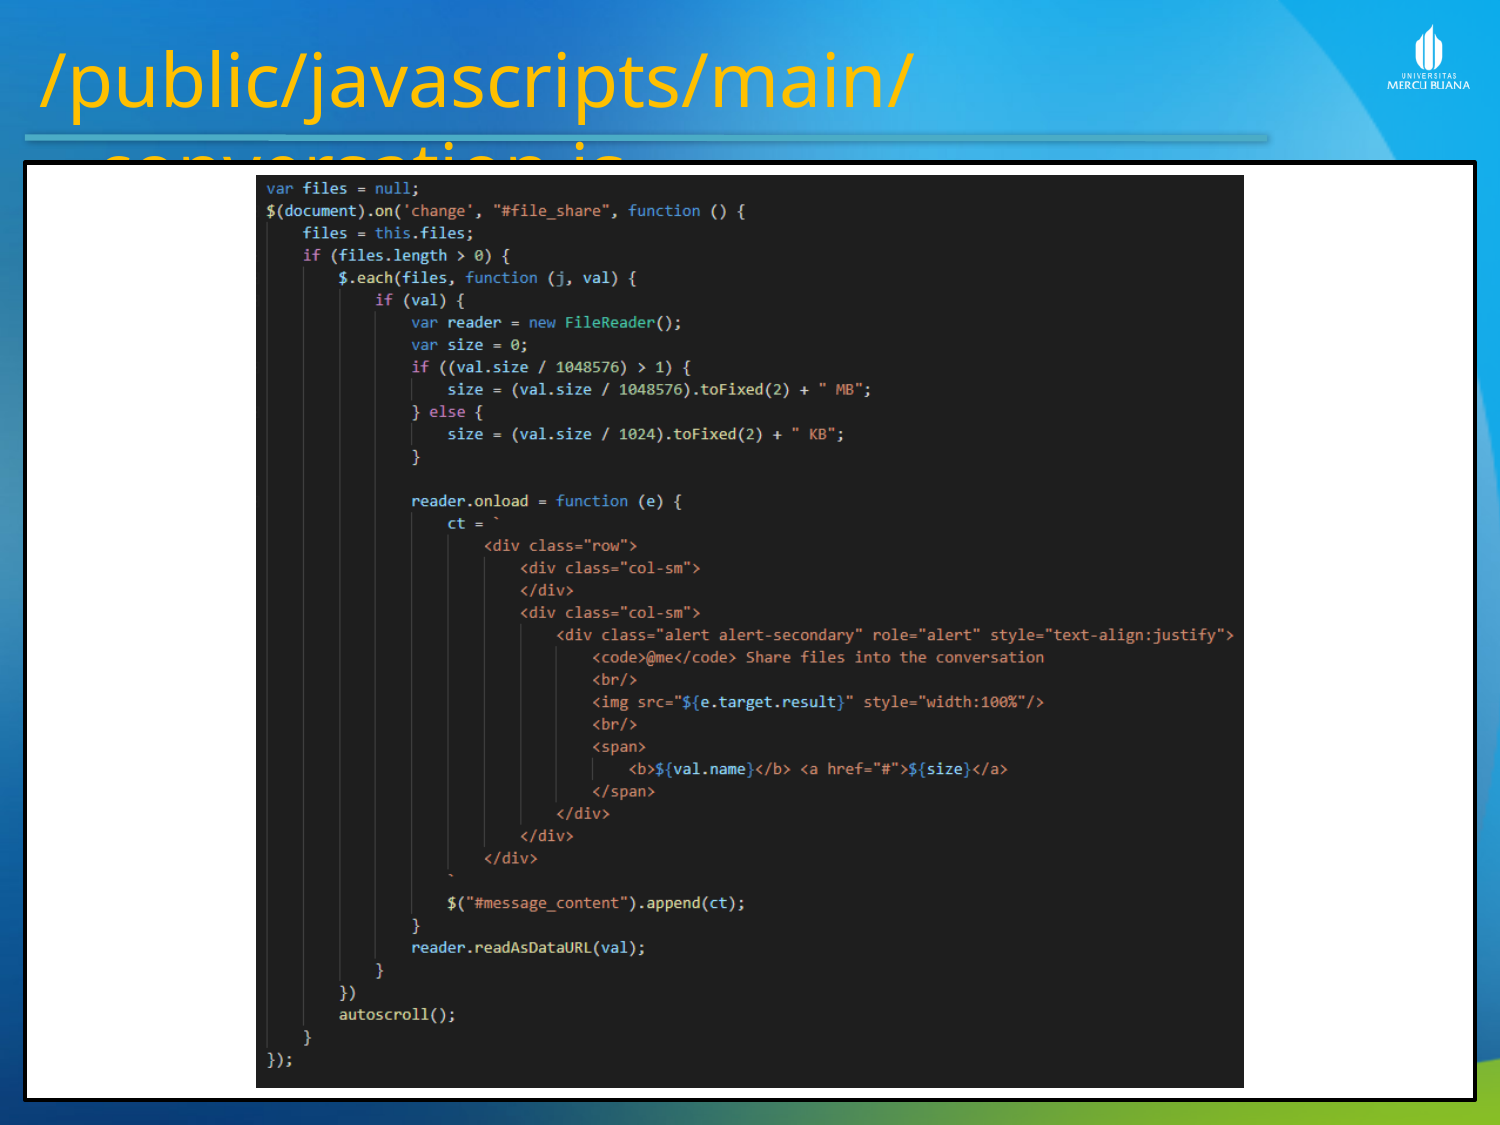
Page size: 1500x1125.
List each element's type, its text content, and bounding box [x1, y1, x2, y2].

list /public/javascripts/main/conversation.js [24, 24, 1213, 150]
text_box [23, 160, 1477, 1102]
picture [0, 0, 1500, 1125]
